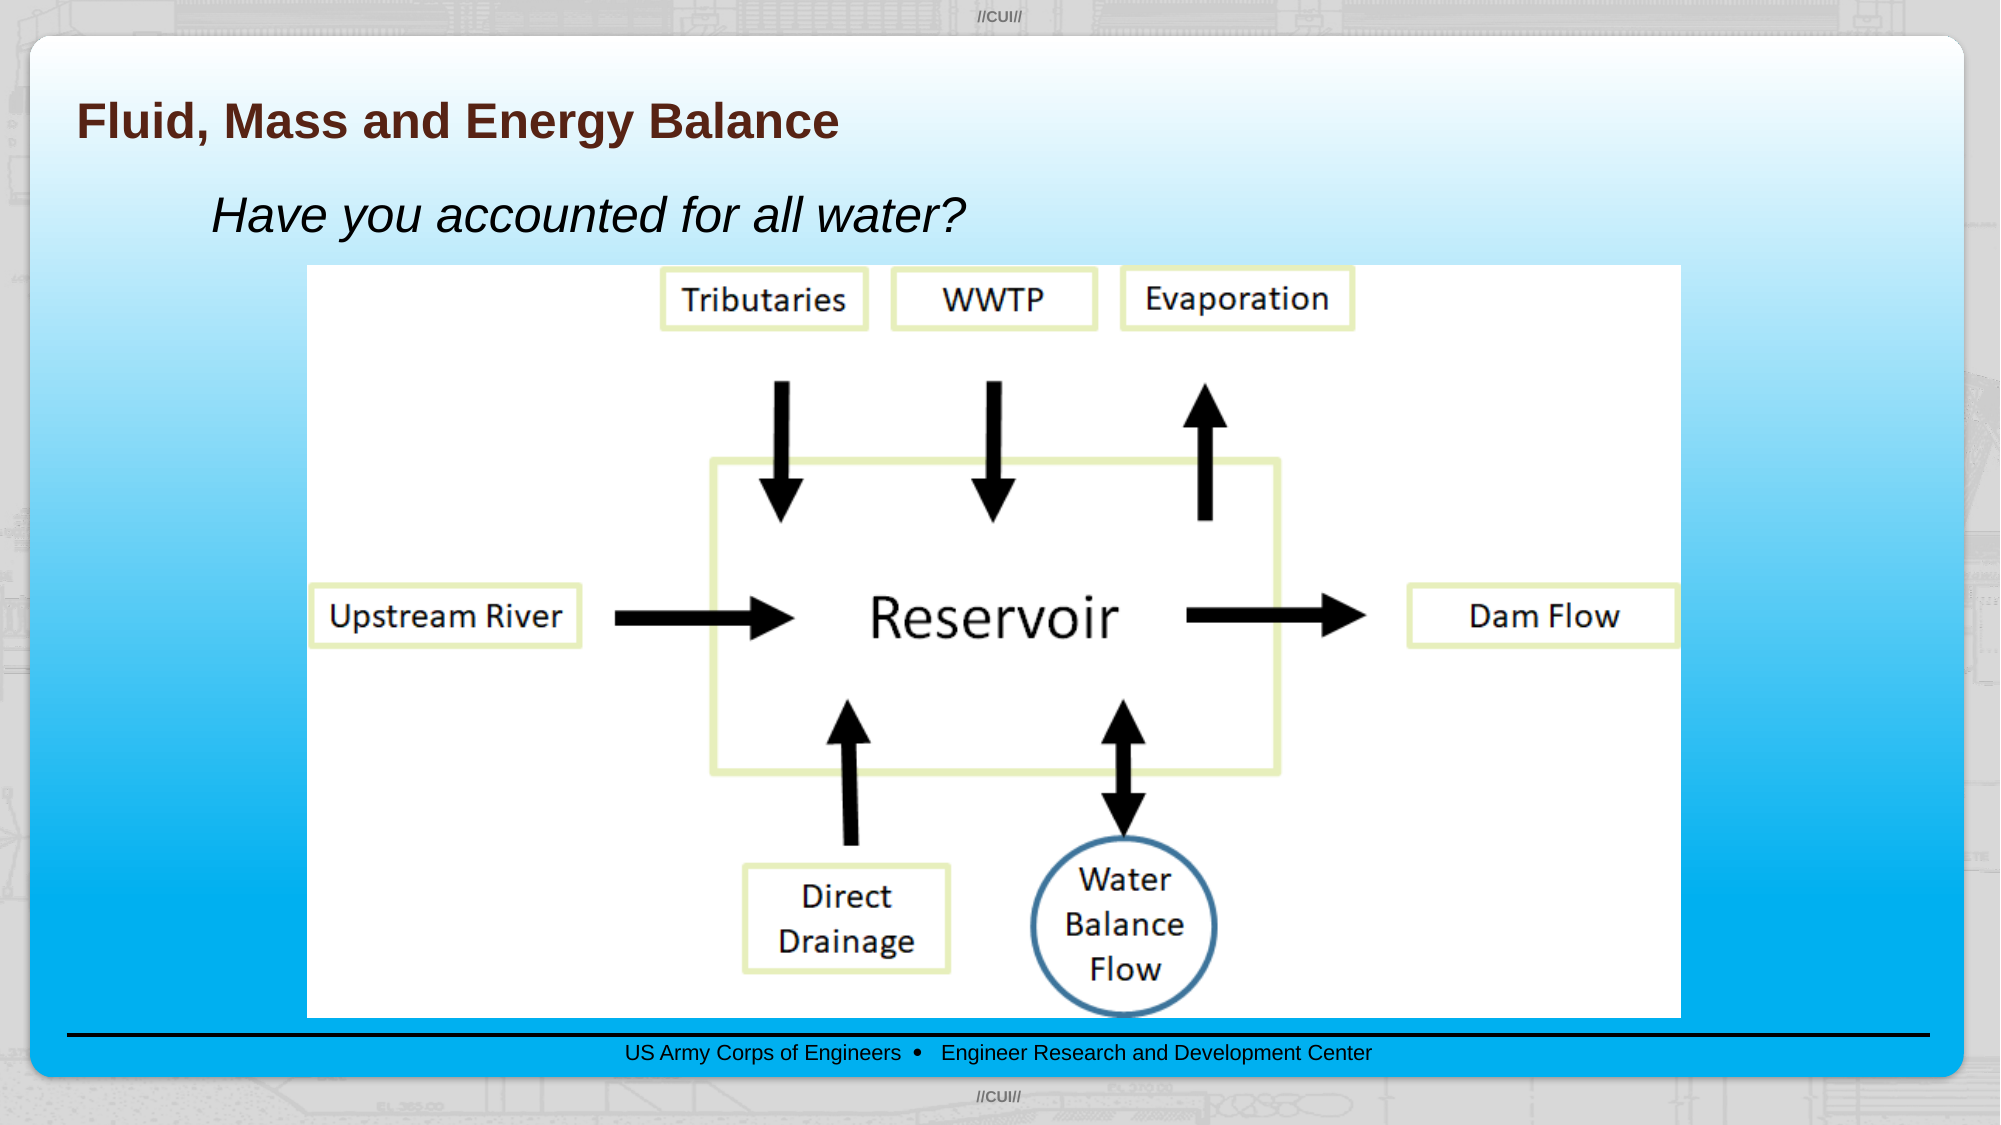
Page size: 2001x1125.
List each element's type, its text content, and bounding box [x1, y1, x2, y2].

picture [0, 0, 2000, 1125]
text_box Have you accounted for all water? [196, 174, 1184, 250]
title Fluid, Mass and Energy Balance [61, 41, 1562, 266]
